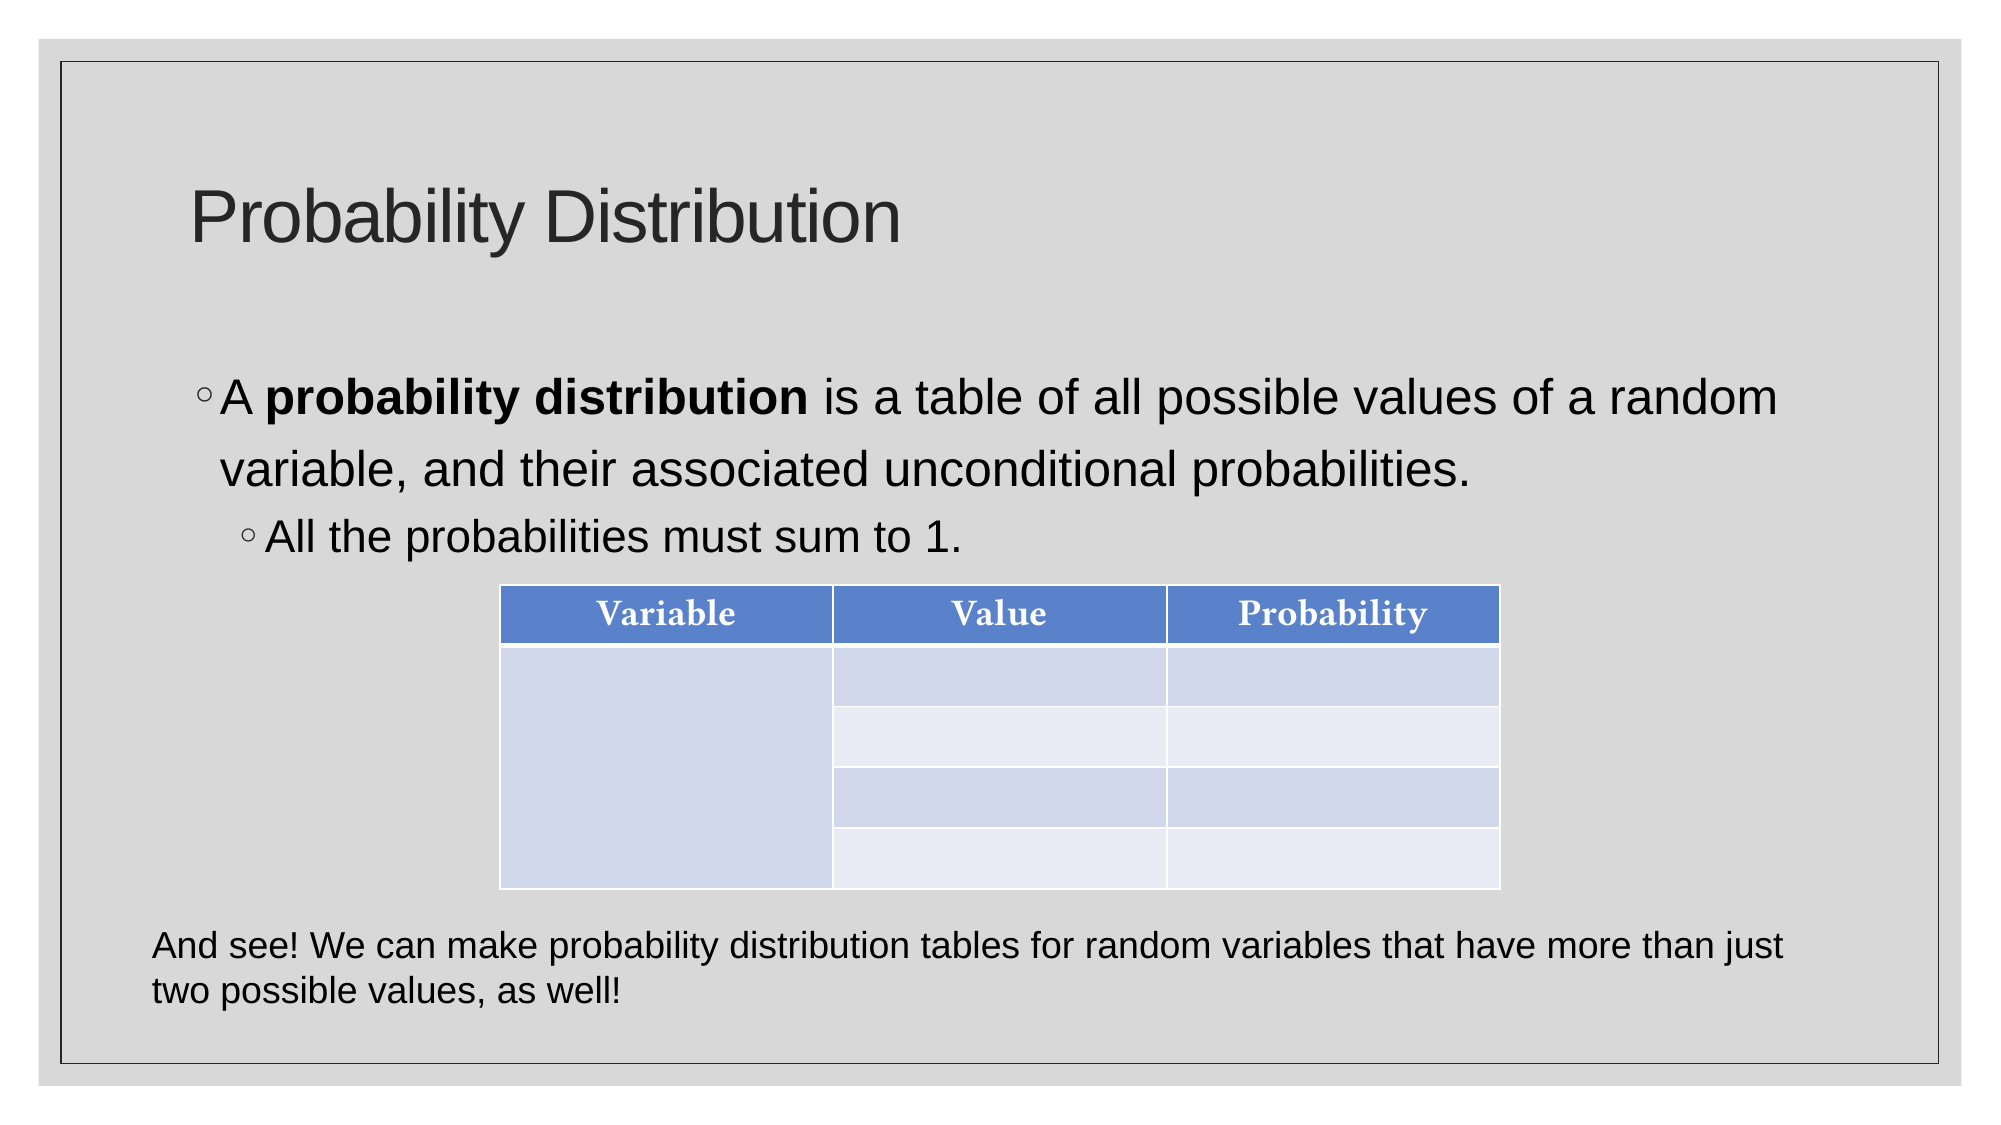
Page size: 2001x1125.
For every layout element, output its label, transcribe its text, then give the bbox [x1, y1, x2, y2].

title Probability Distribution [174, 105, 1825, 331]
list A probability distribution is a table of all possible values of a random variable, and their associated unconditional probabilities. All the probabilities must sum to 1. [174, 345, 1825, 913]
text_box And see! We can make probability distribution tables for random variables that have more than just two possible values, as well! [137, 913, 1825, 1019]
